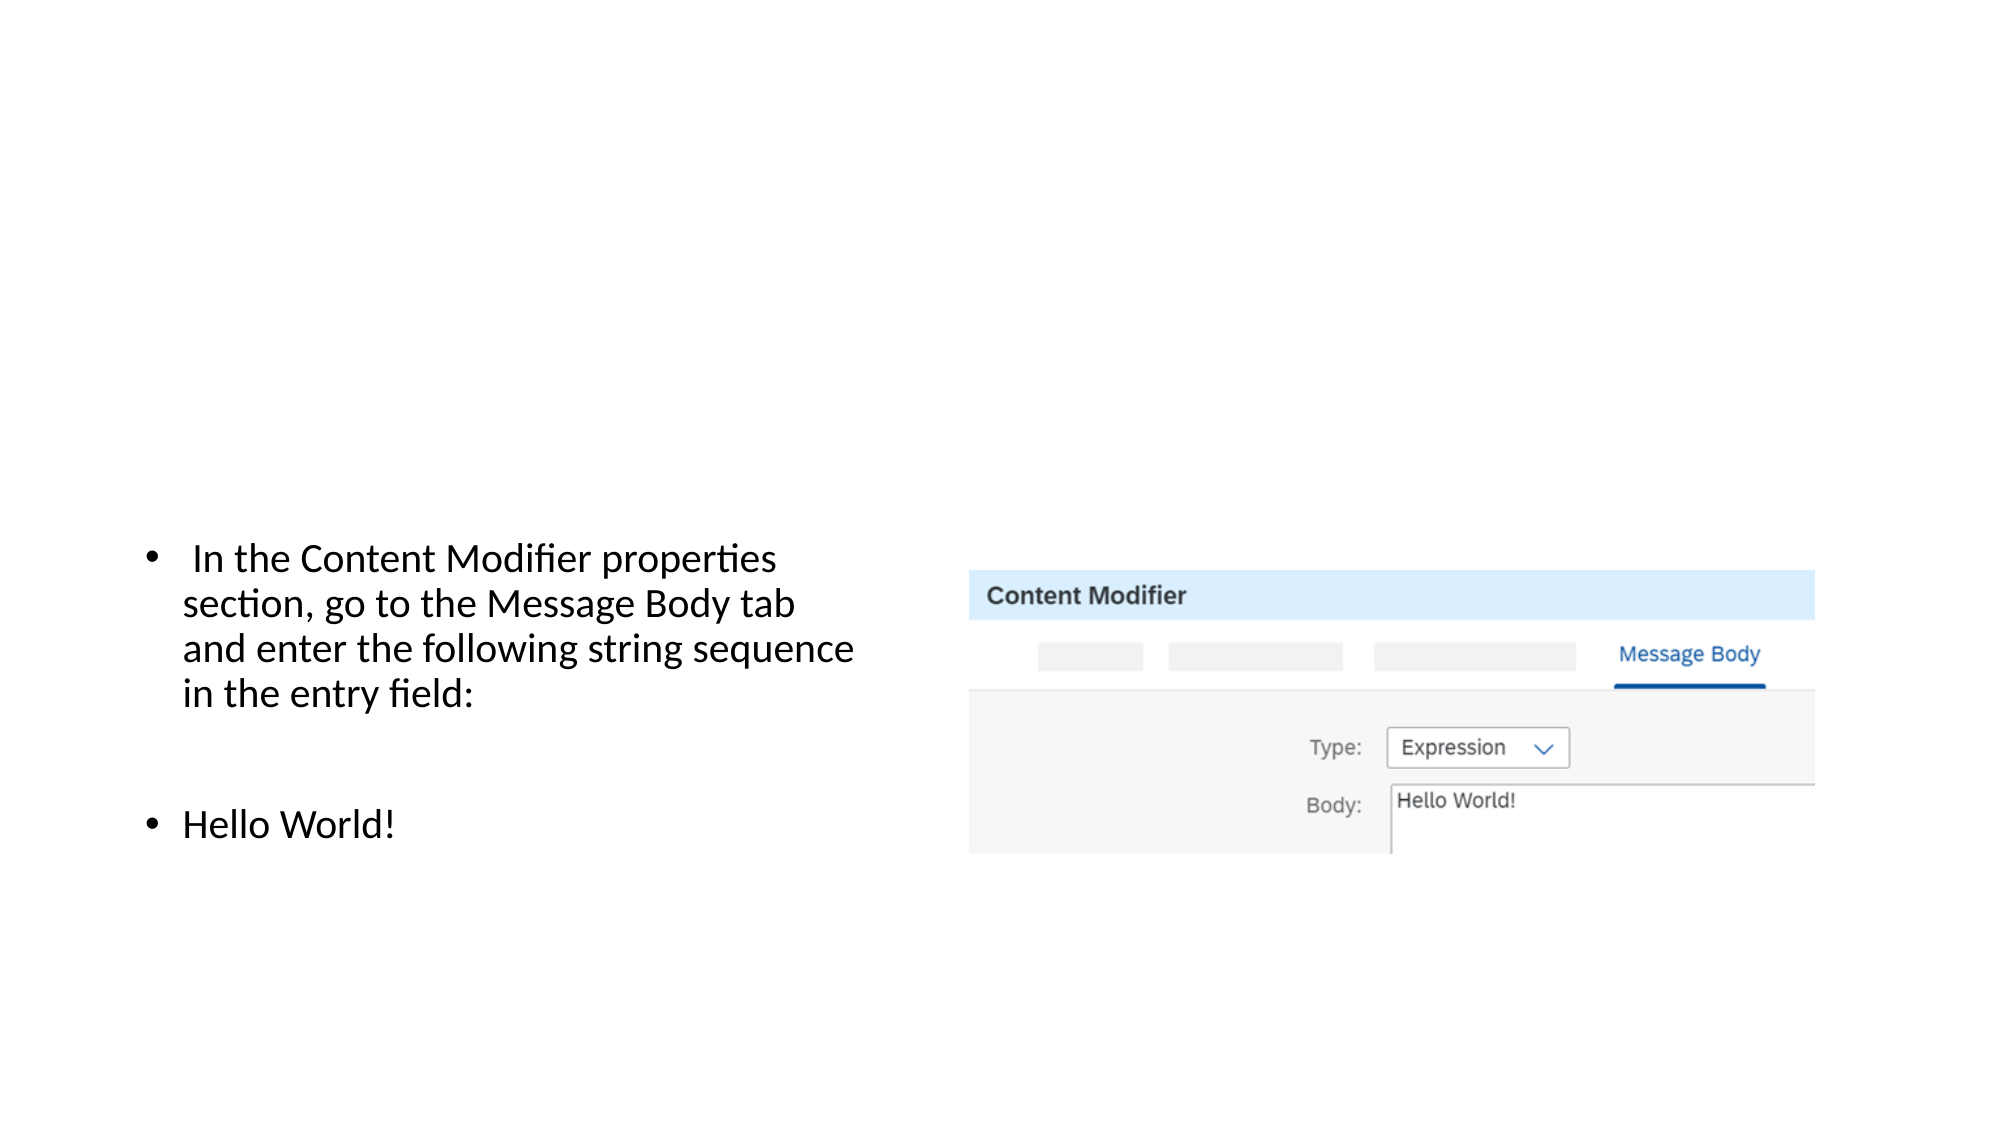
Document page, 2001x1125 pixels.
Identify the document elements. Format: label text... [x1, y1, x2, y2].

list In the Content Modifier properties section, go to the Message Body tab and enter the following string sequence in the entry field: Hello World! [130, 426, 874, 1024]
picture [969, 570, 1815, 854]
